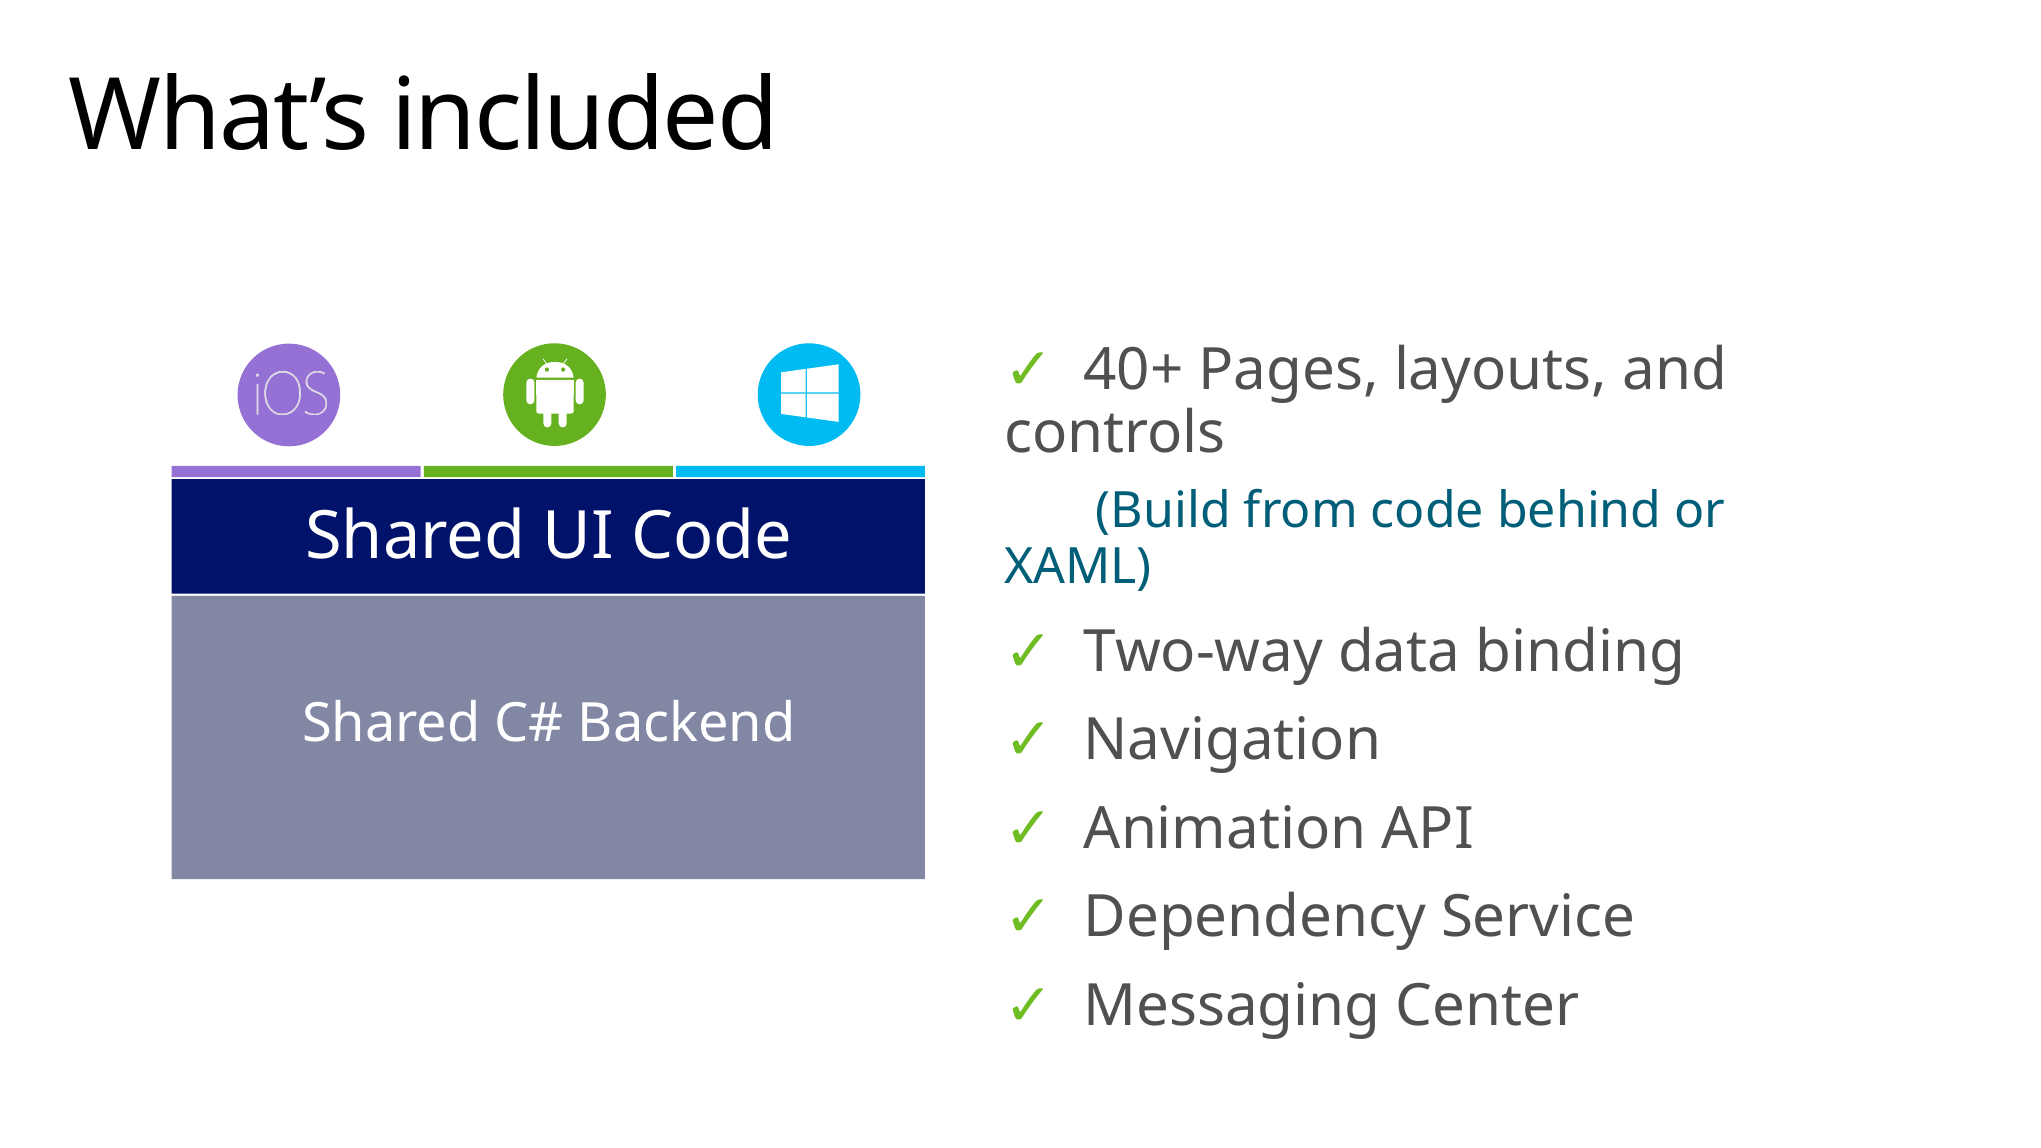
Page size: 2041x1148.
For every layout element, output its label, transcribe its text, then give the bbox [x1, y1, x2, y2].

picture [526, 358, 584, 428]
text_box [171, 343, 926, 880]
picture [782, 365, 838, 421]
picture [256, 370, 327, 416]
title What’s included [45, 48, 1996, 199]
text_box ✓ 40+ Pages, layouts, and controls (Build from code behind or XAML) ✓ Two-way data binding ✓ Navigation ✓ Animation API ✓ Dependency Service ✓ Messaging Center [980, 324, 1909, 991]
